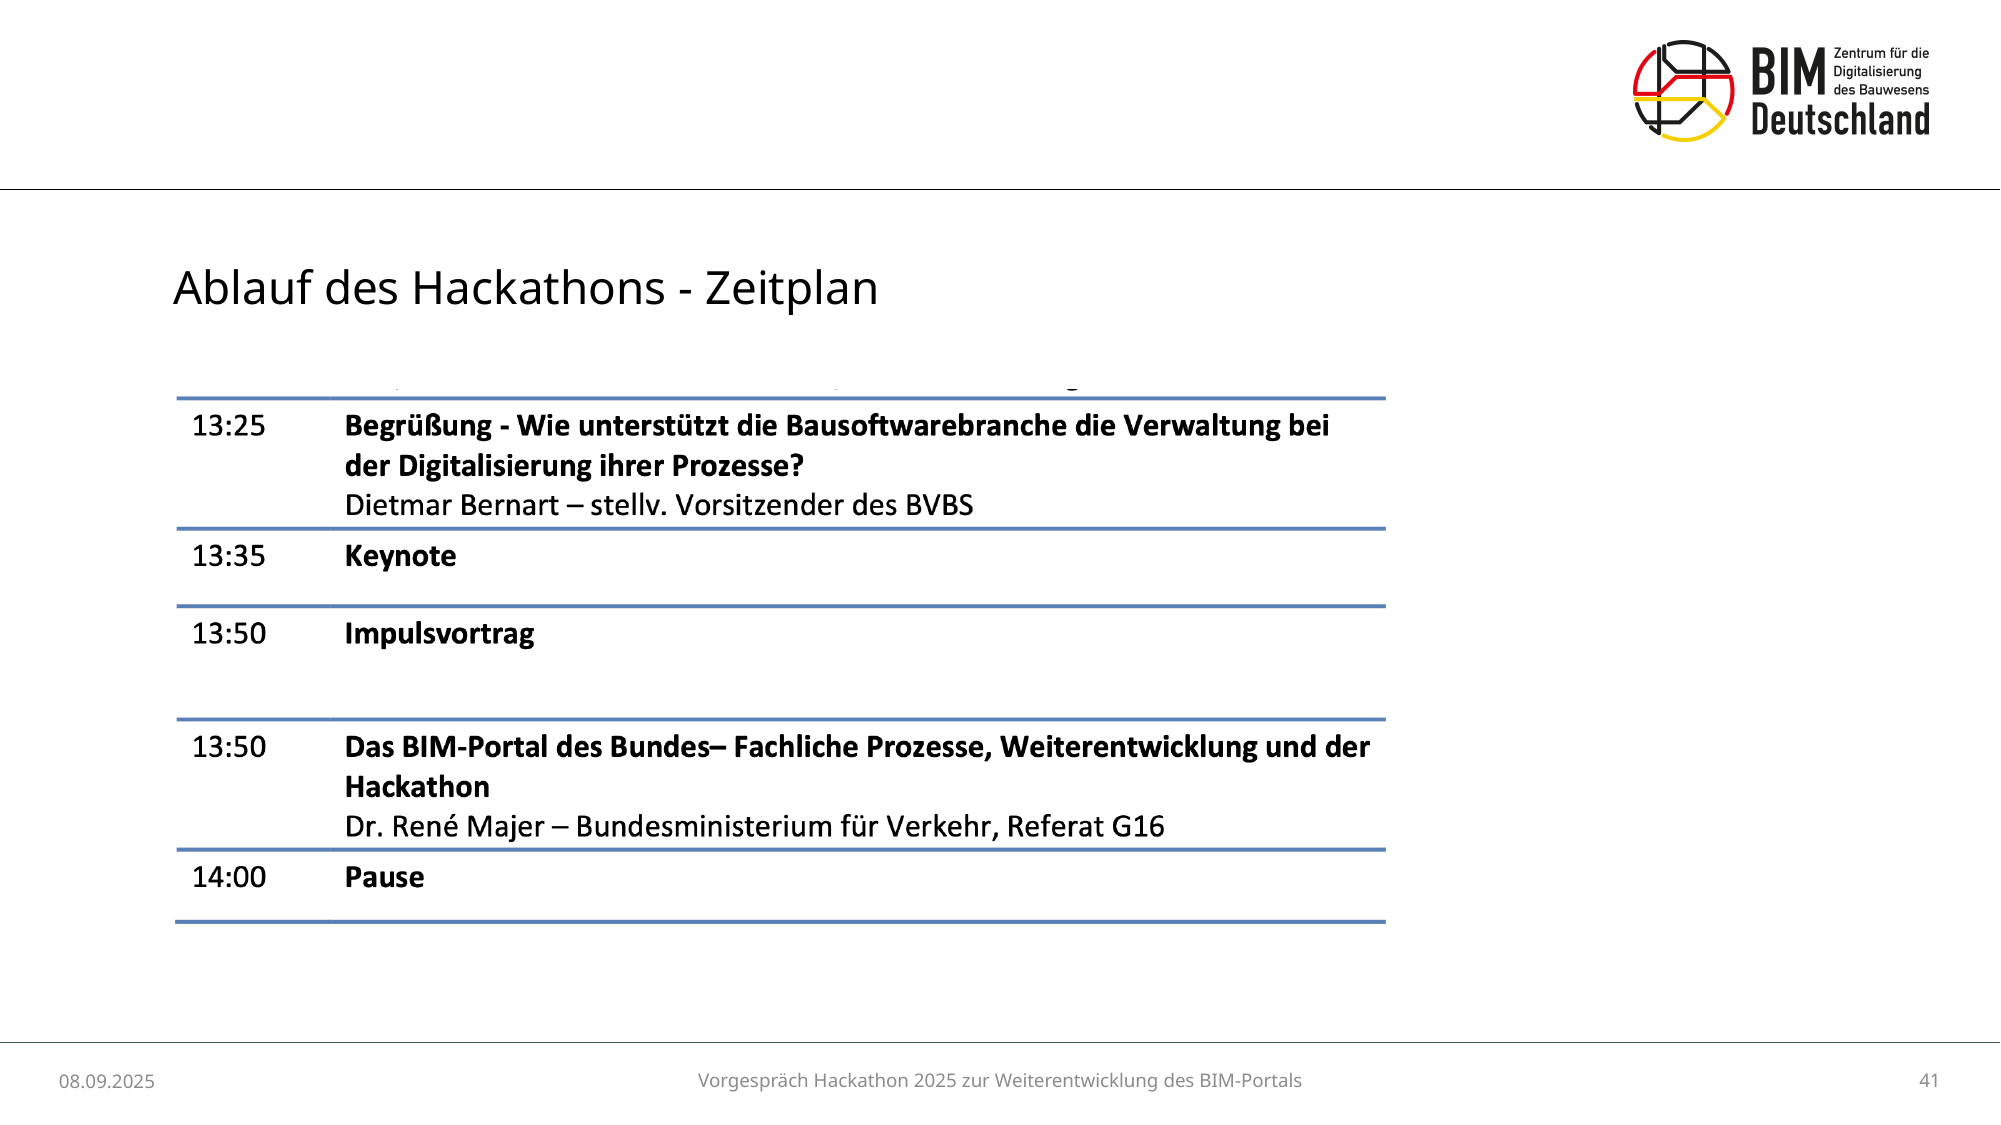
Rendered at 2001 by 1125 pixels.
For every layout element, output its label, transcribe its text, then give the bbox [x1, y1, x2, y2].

picture [1633, 40, 1929, 142]
footer Vorgespräch Hackathon 2025 zur Weiterentwicklung des BIM-Portals [295, 1062, 1704, 1100]
picture [159, 389, 1409, 945]
title Ablauf des Hackathons - Zeitplan [173, 265, 1827, 368]
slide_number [59, 1062, 295, 1100]
slide_number 41 [1704, 1062, 1941, 1100]
